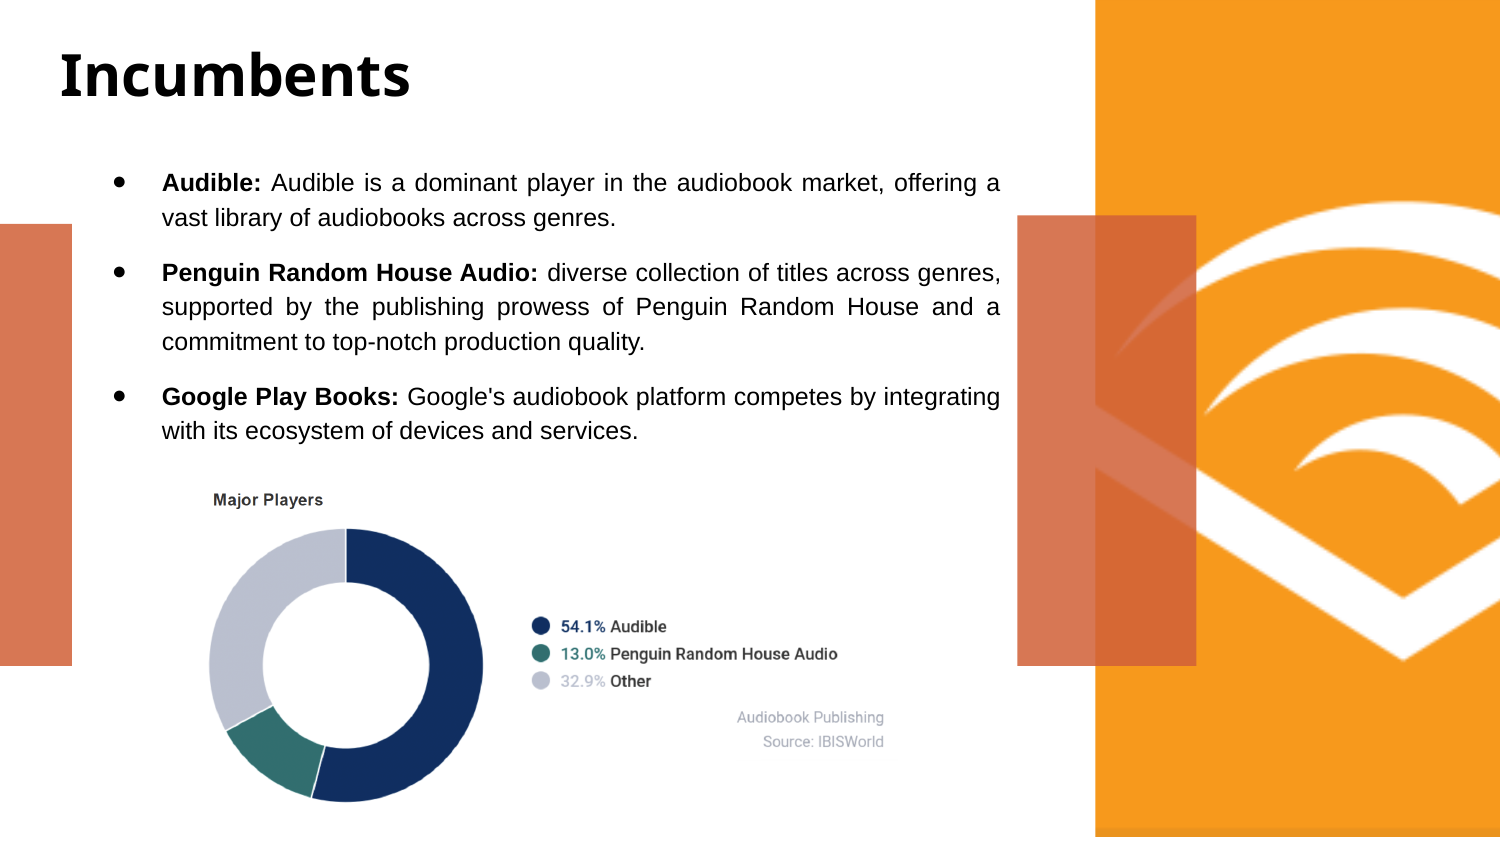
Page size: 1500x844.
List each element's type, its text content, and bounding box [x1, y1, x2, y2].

text_box Audible: Audible is a dominant player in the audiobook market, offering a vast library of audiobooks across genres. Penguin Random House Audio: diverse collection of titles across genres, supported by the publishing prowess of Penguin Random House and a commitment to top-notch production quality. Google Play Books: Google's audiobook platform competes by integrating with its ecosystem of devices and services. [71, 147, 1018, 837]
text_box [1017, 215, 1090, 666]
picture [191, 477, 898, 816]
picture [1095, 0, 1500, 837]
text_box [0, 223, 72, 666]
title Incumbents [0, 0, 472, 148]
